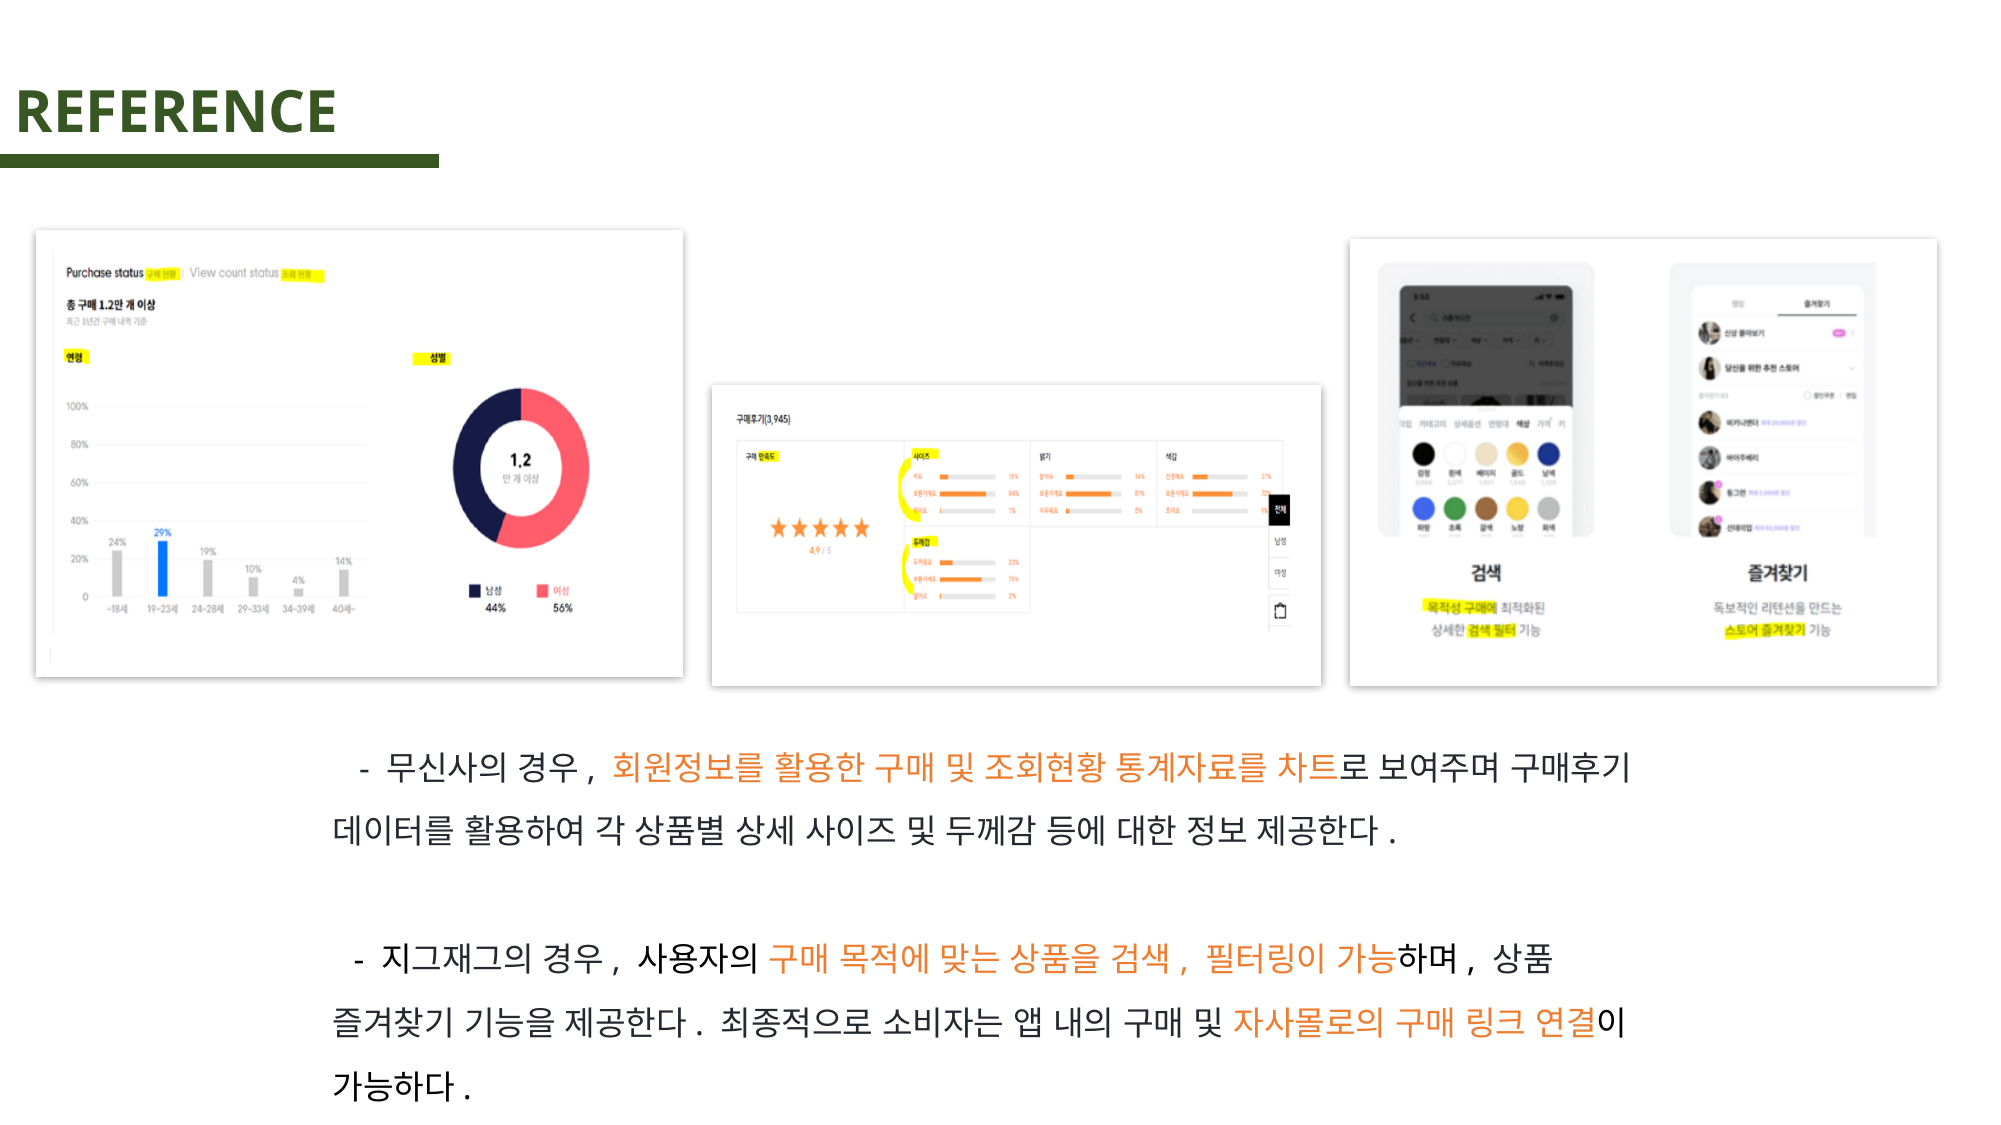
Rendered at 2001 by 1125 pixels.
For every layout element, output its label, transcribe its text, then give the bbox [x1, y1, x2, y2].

text_box [0, 154, 439, 168]
picture [1364, 253, 1923, 672]
text_box REFERENCE [0, 66, 469, 152]
picture [50, 244, 669, 663]
text_box - 무신사의 경우, 회원정보를 활용한 구매 및 조회현황 통계자료를 차트로 보여주며 구매후기 데이터를 활용하여 각 상품별 상세 사이즈 및 두께감 등에 대한 정보 제공한다. - 지그재그의 경우, 사용자의 구매 목적에 맞는 상품을 검색, 필터링이 가능하며, 상품 즐겨찾기 기능을 제공한다. 최종적으로 소비자는 앱 내의 구매 및 자사몰로의 구매 링크 연결이 가능하다. [318, 715, 1682, 1114]
picture [726, 399, 1307, 672]
